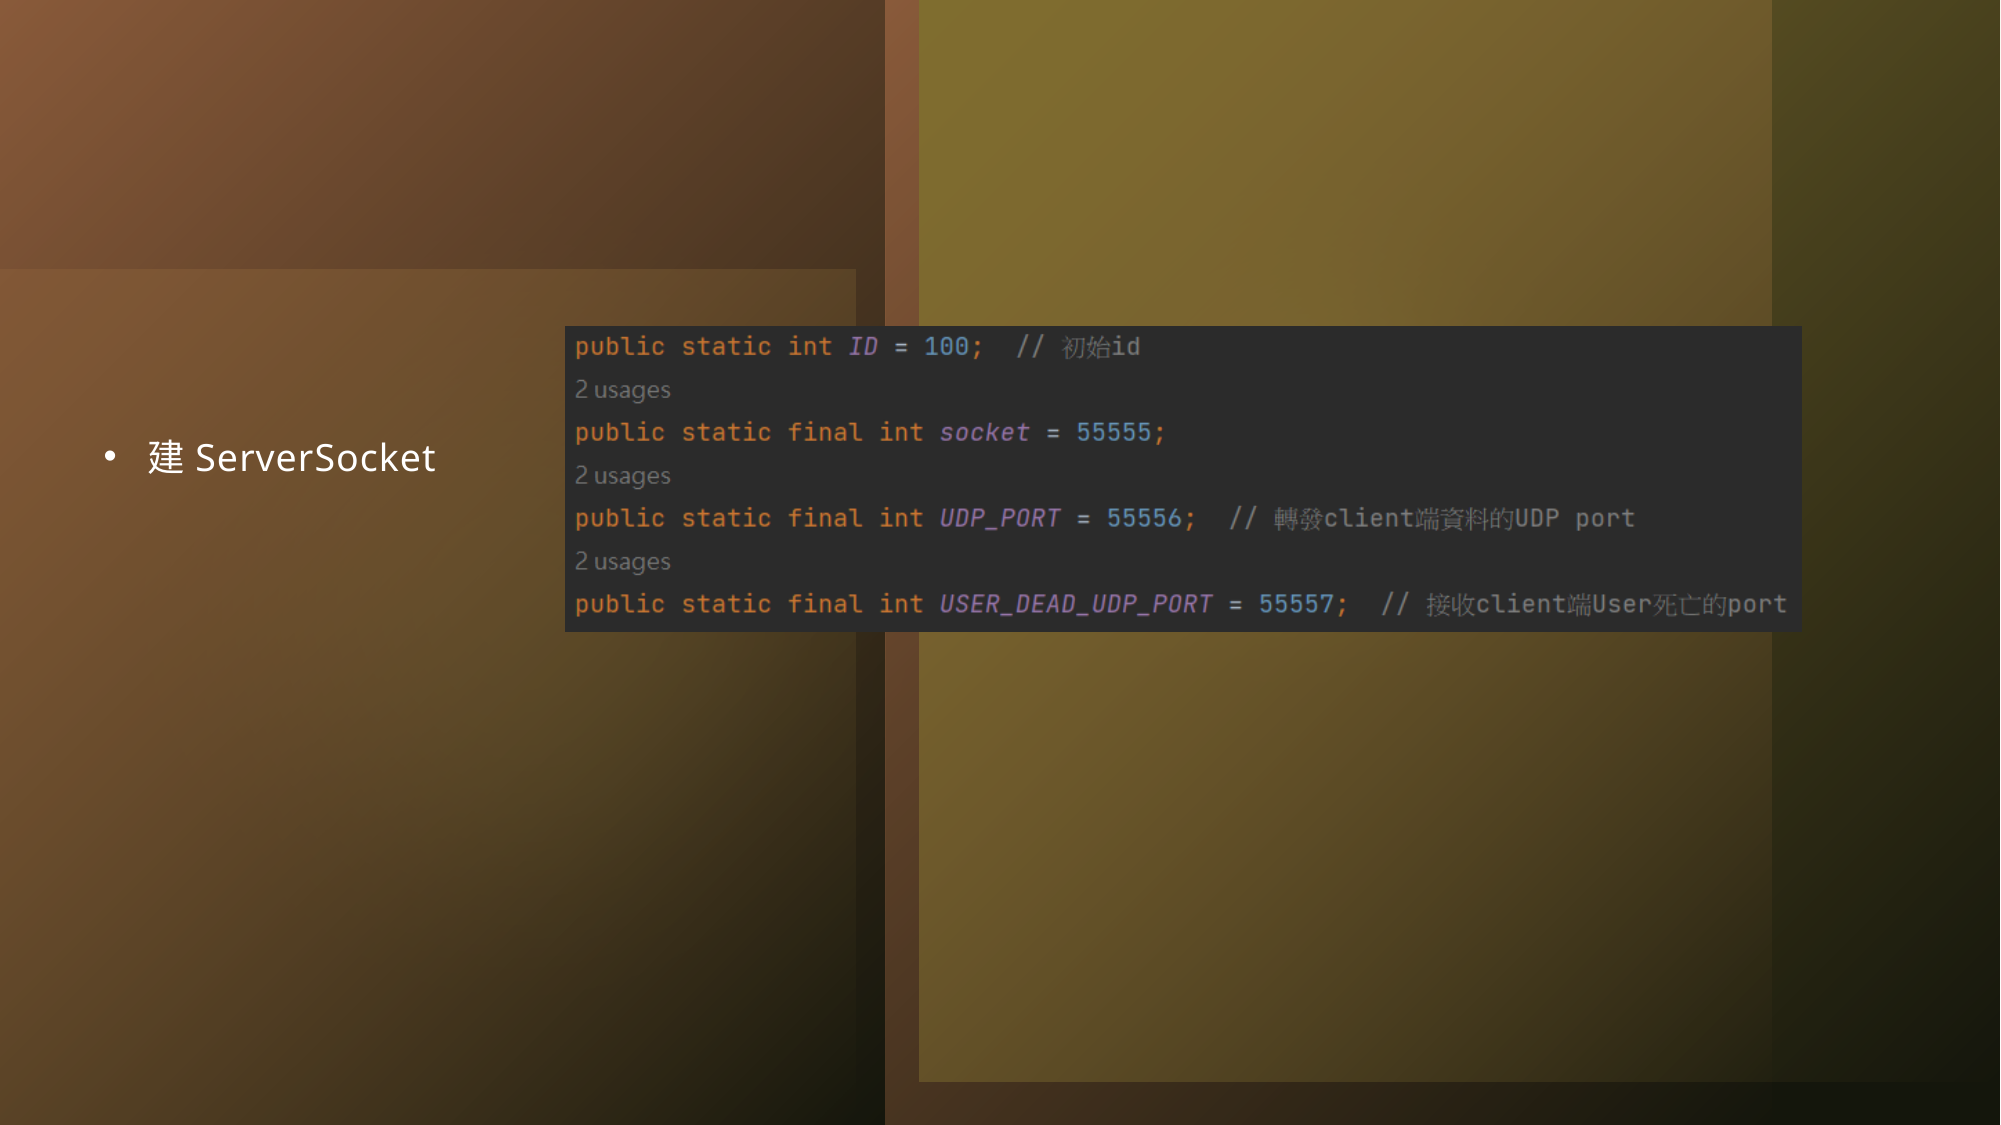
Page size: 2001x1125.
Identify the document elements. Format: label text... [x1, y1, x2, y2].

text_box 建ServerSocket [88, 414, 457, 1035]
picture [565, 326, 1802, 633]
